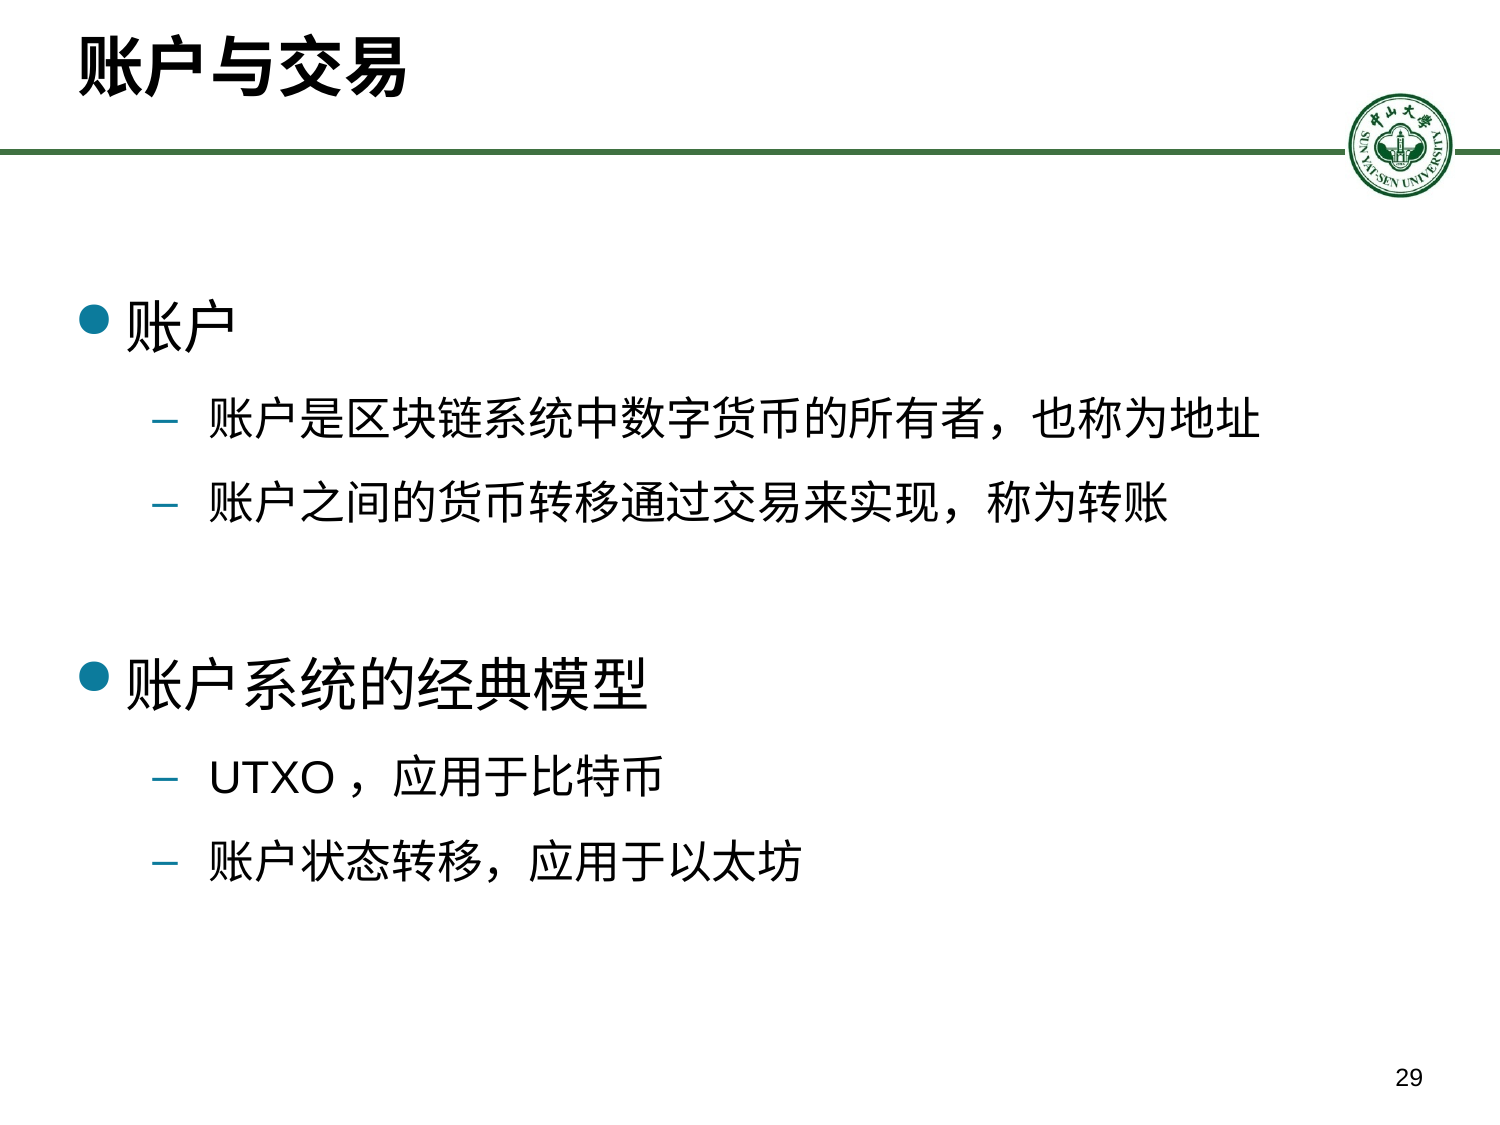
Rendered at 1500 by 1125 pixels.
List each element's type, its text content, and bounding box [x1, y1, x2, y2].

title 账户与交易 [62, 24, 1421, 113]
list 账户 账户是区块链系统中数字货币的所有者，也称为地址 账户之间的货币转移通过交易来实现，称为转账 账户系统的经典模型 UTXO，应用于比特币 账户状态转移，应用于以太坊 [62, 262, 1328, 936]
picture [1345, 90, 1455, 200]
